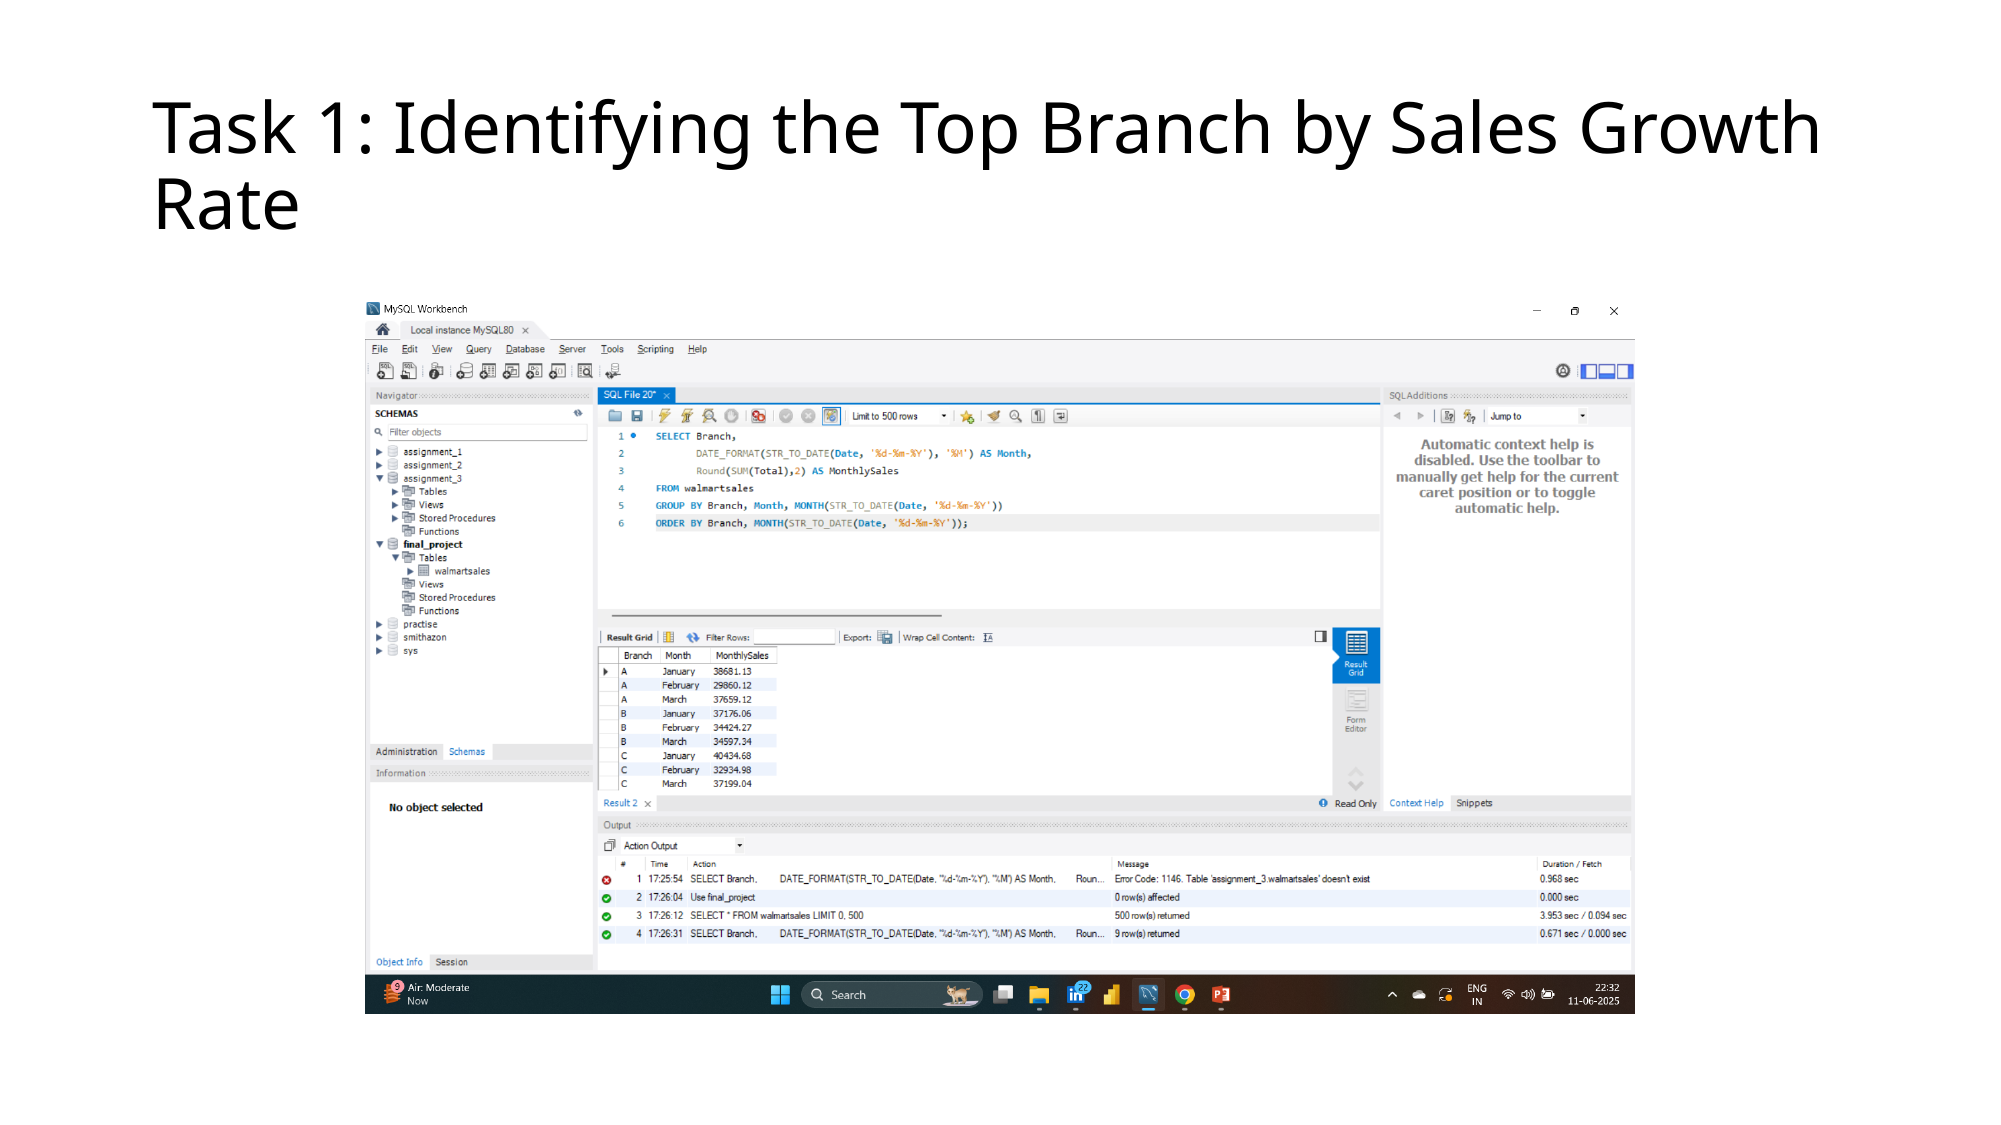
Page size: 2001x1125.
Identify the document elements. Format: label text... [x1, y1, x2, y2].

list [365, 299, 1635, 1014]
title Task 1: Identifying the Top Branch by Sales Growth Rate [137, 59, 1863, 278]
